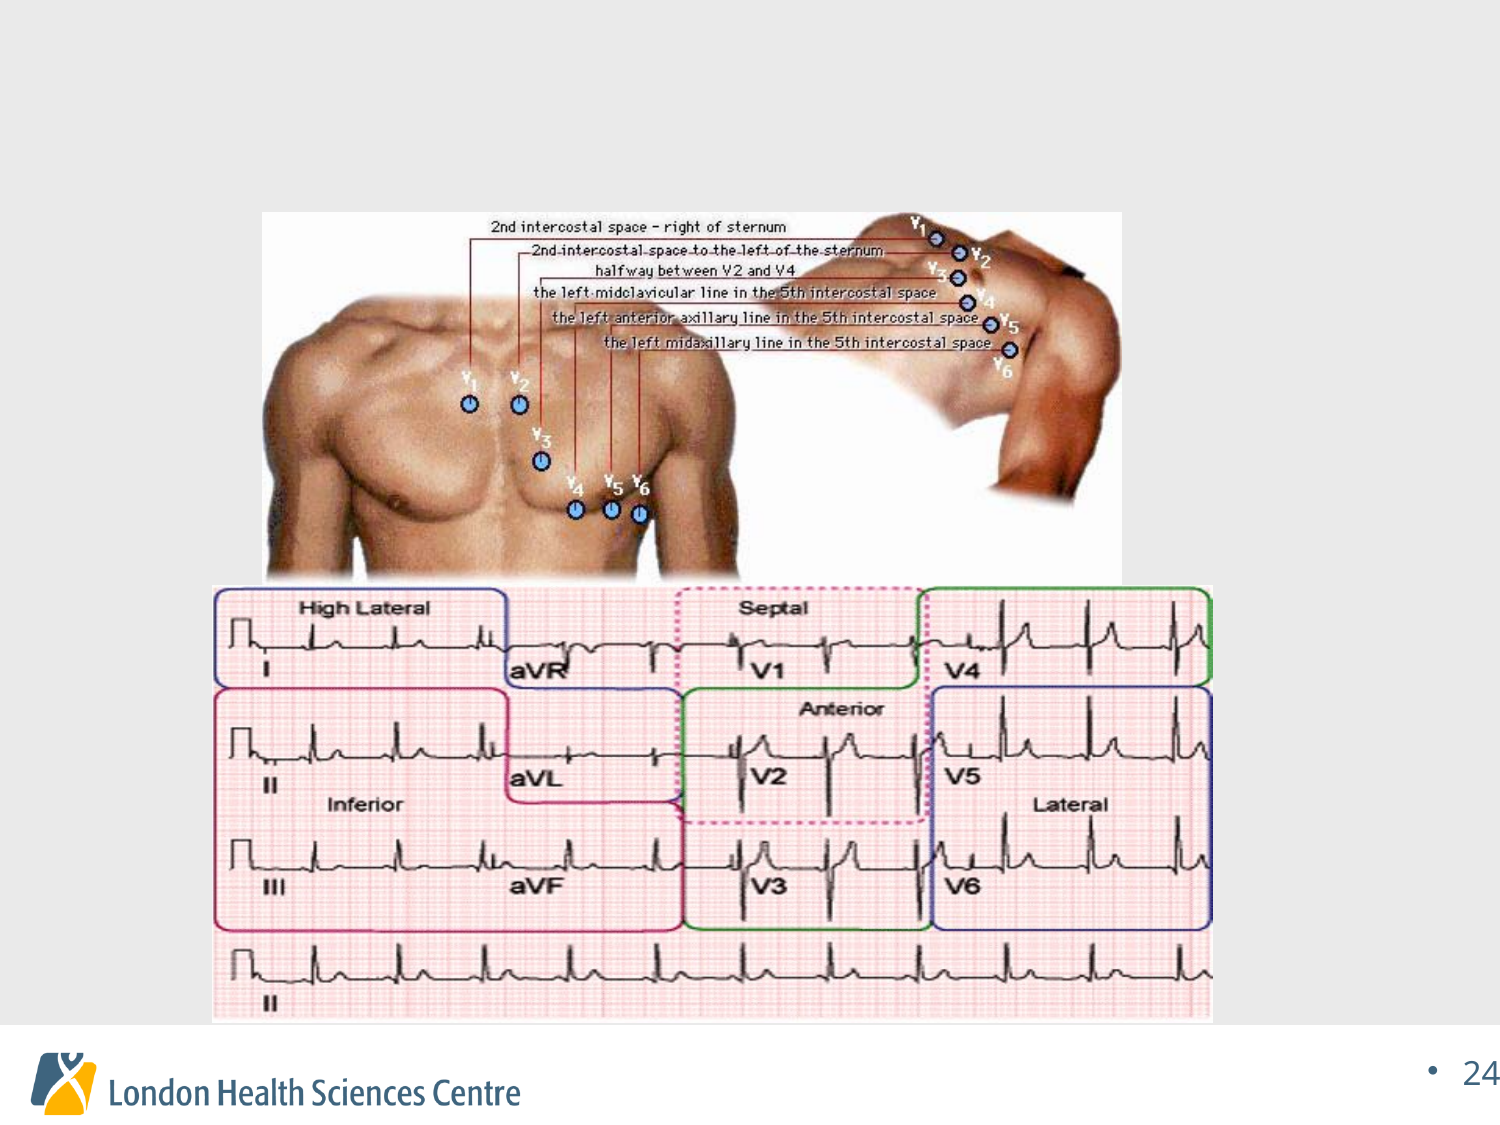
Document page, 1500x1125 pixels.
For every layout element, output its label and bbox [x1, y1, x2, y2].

picture [212, 212, 1213, 1023]
picture [12, 1034, 538, 1122]
